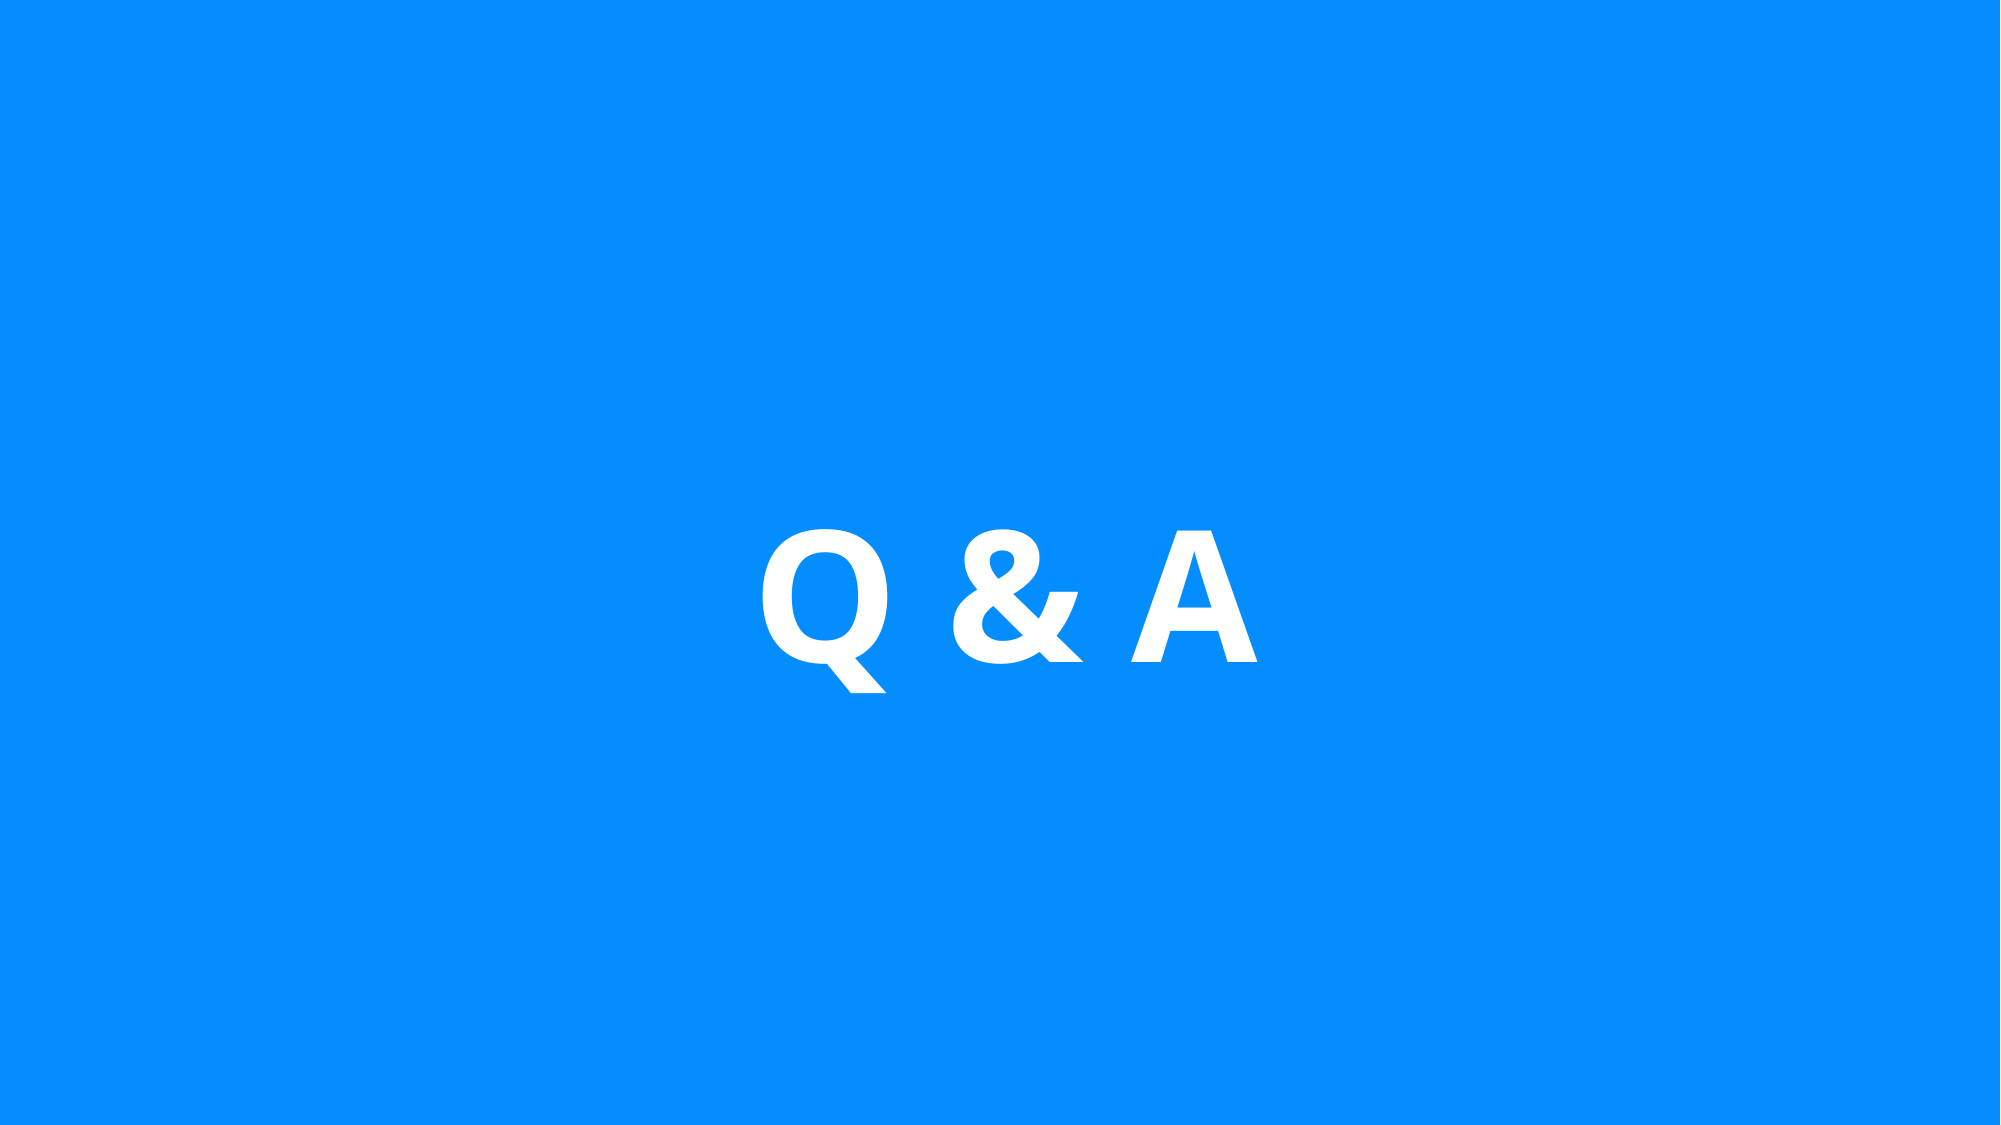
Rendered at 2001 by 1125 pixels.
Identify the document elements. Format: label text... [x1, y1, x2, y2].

text_box Q & A [737, 362, 1273, 707]
